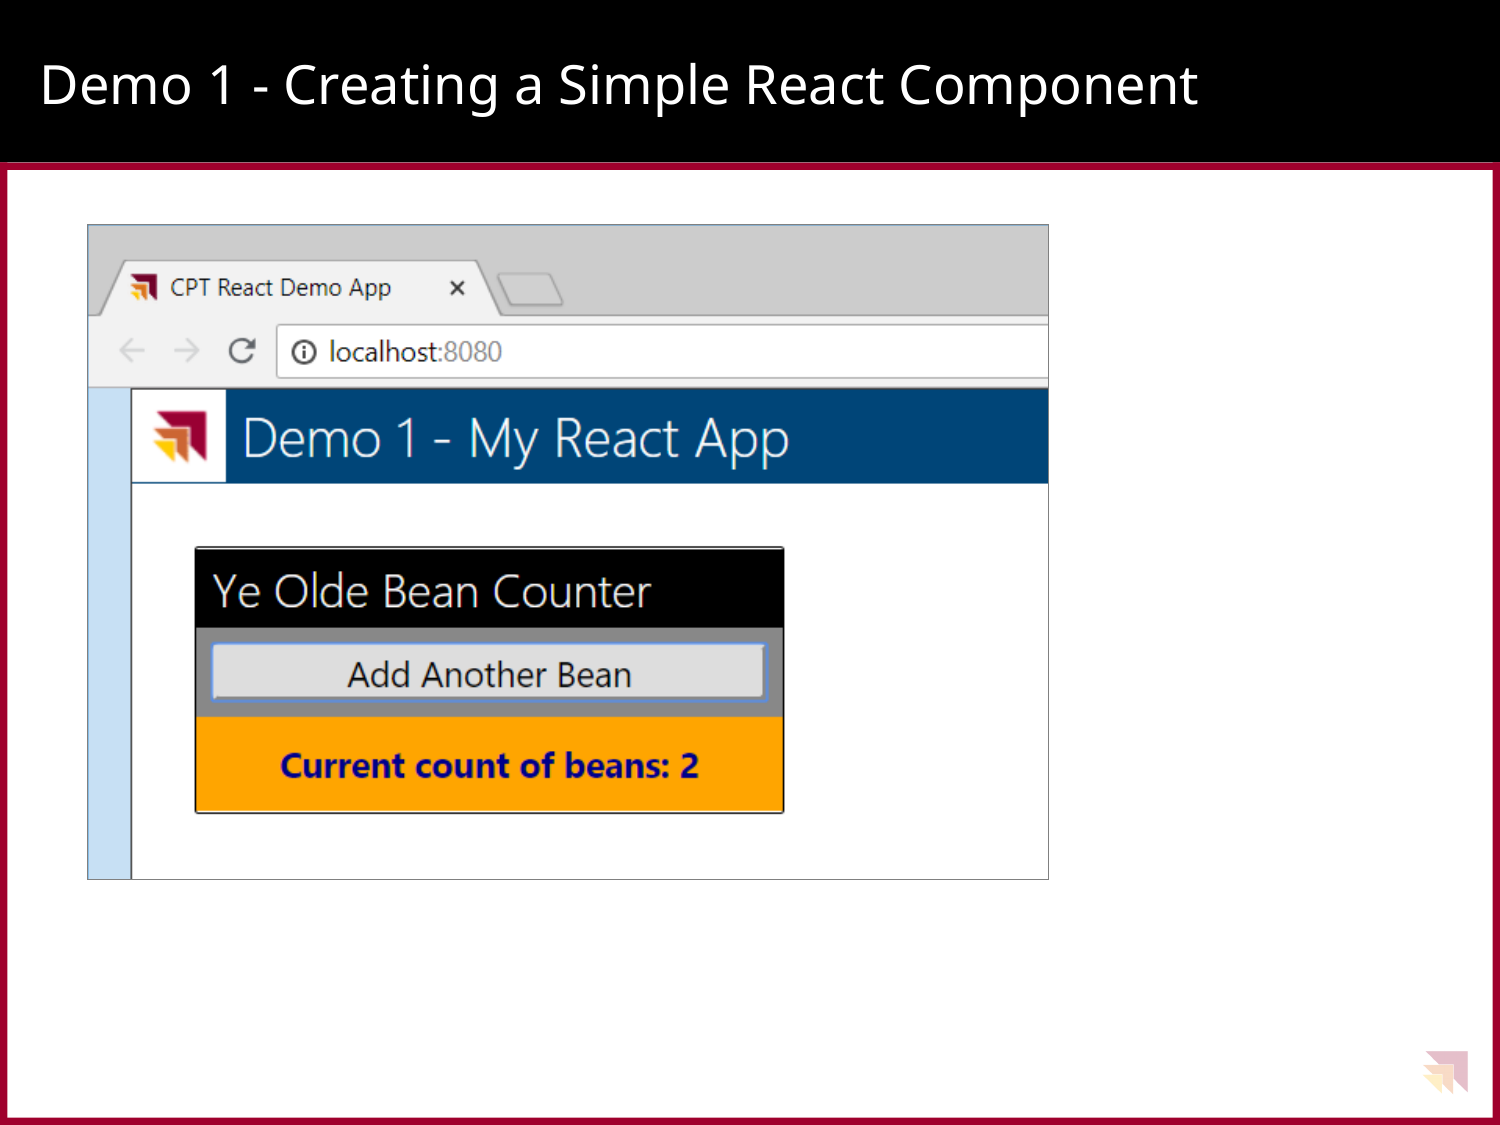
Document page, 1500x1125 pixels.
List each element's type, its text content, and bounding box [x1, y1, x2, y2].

picture [87, 224, 1049, 880]
title Demo 1 - Creating a Simple React Component [24, 12, 1438, 150]
